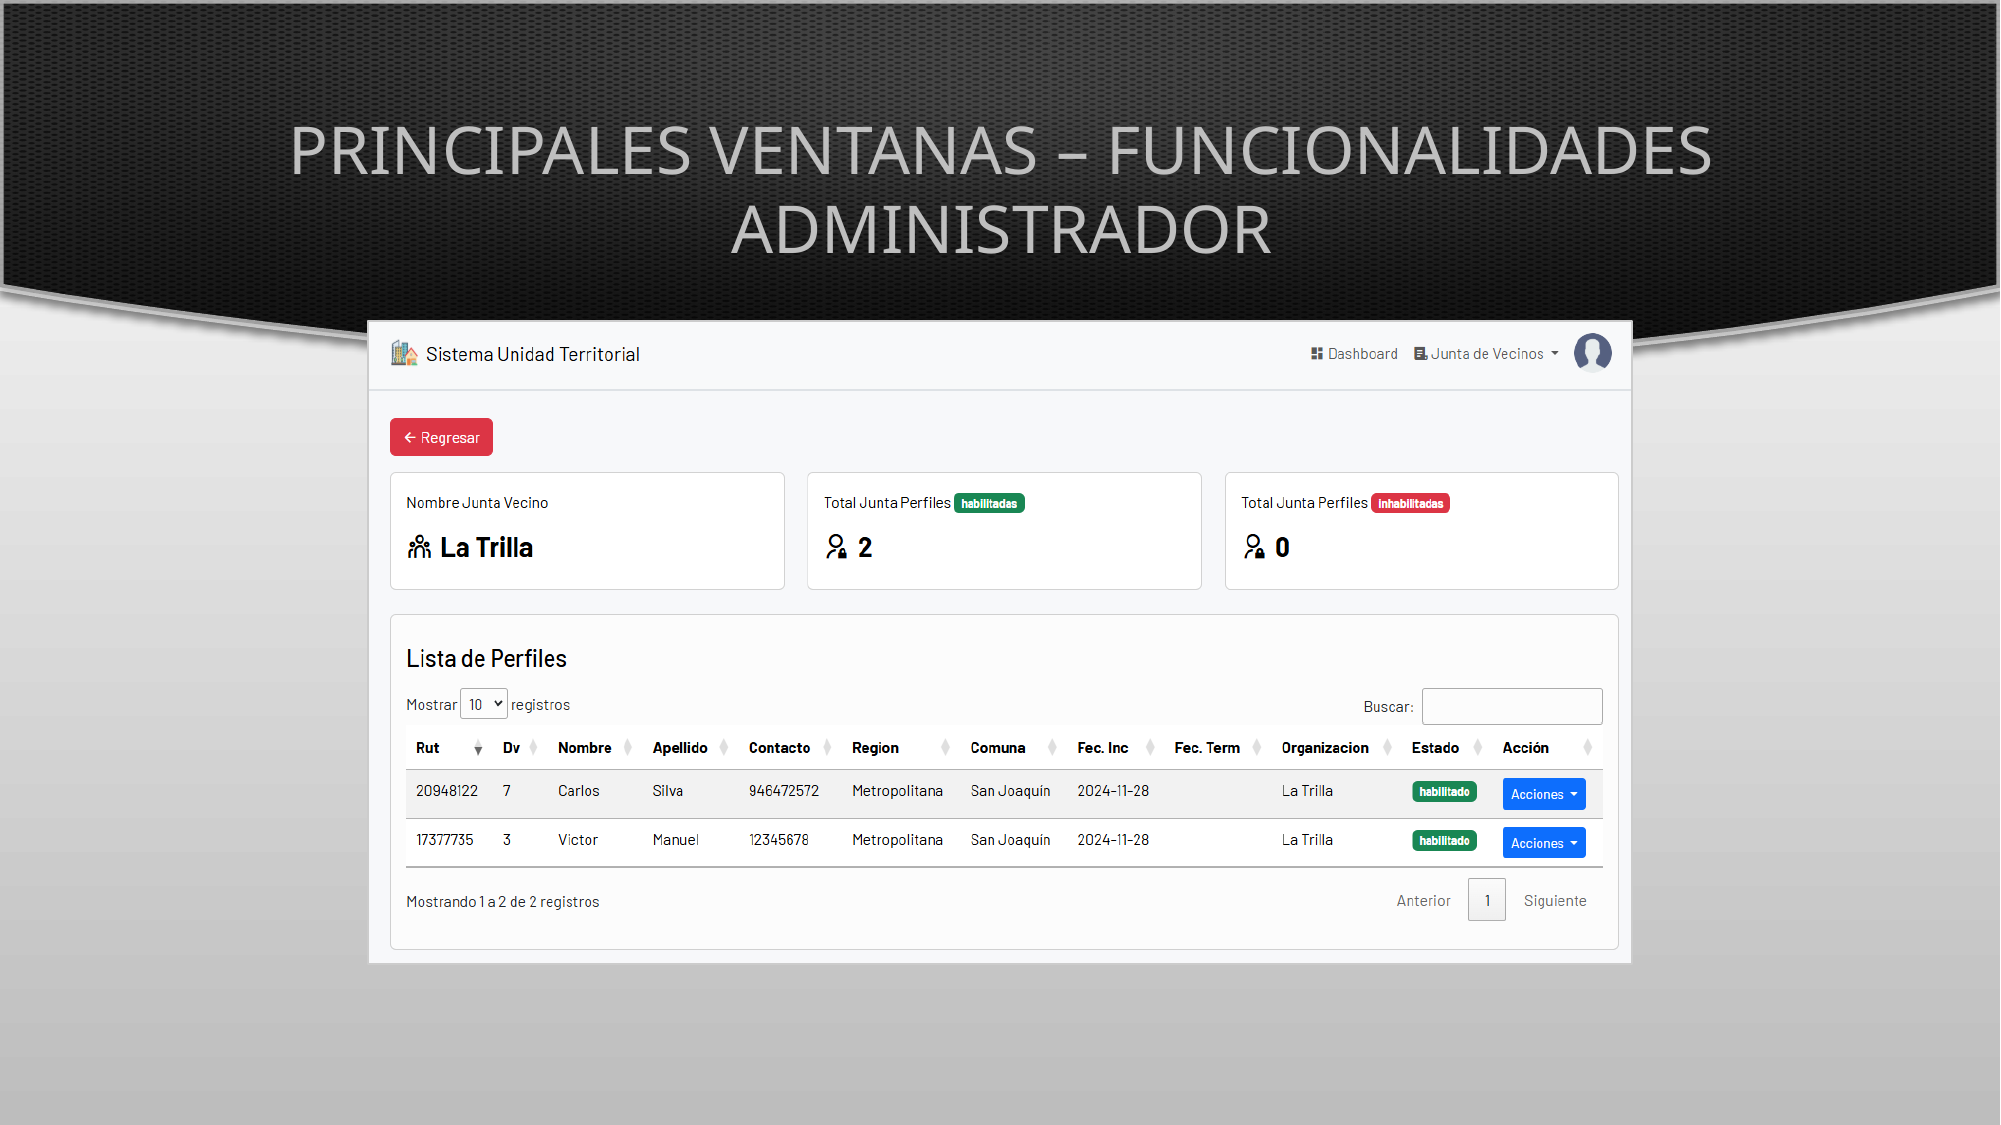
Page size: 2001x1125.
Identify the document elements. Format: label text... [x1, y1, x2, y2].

text_box [0, 0, 2000, 345]
title Principales ventanas – funcionalidades administrador [61, 99, 1943, 275]
picture [368, 322, 1632, 964]
text_box [0, 303, 2000, 1125]
